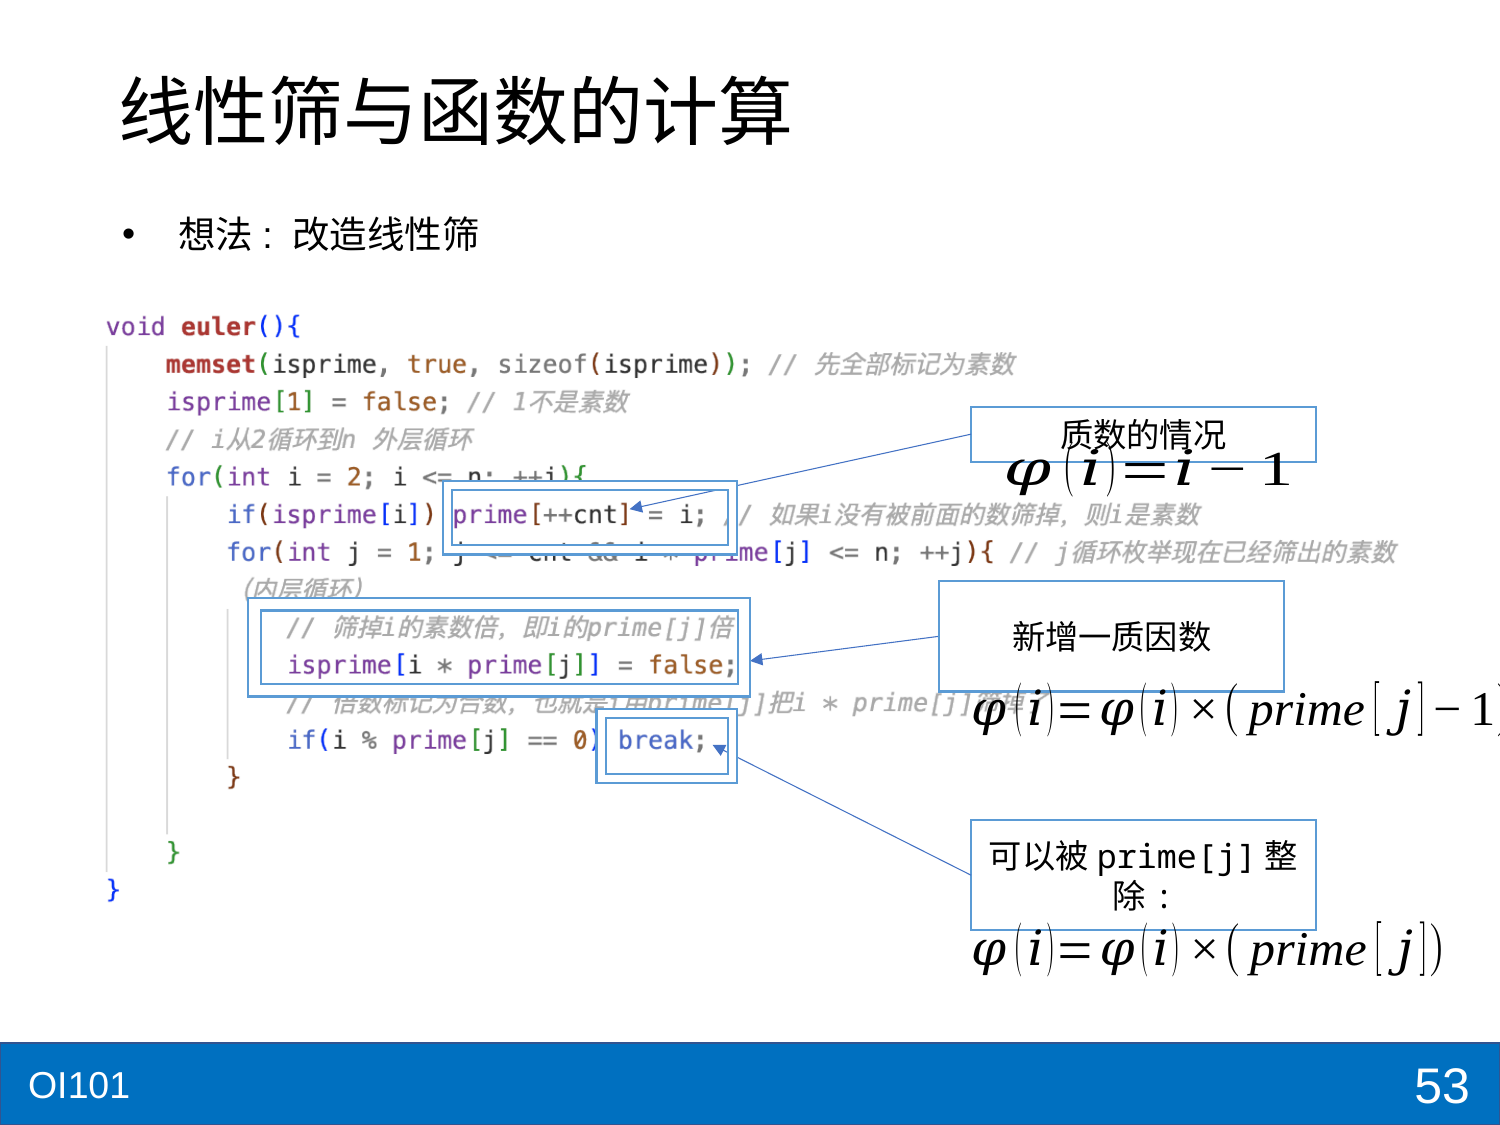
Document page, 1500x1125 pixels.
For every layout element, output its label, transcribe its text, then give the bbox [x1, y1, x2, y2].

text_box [712, 744, 971, 876]
slide_number 53 [1147, 1054, 1485, 1114]
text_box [629, 434, 971, 510]
picture [91, 304, 1409, 916]
text_box 想法: 改造线性筛 [107, 203, 495, 263]
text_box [749, 636, 940, 661]
